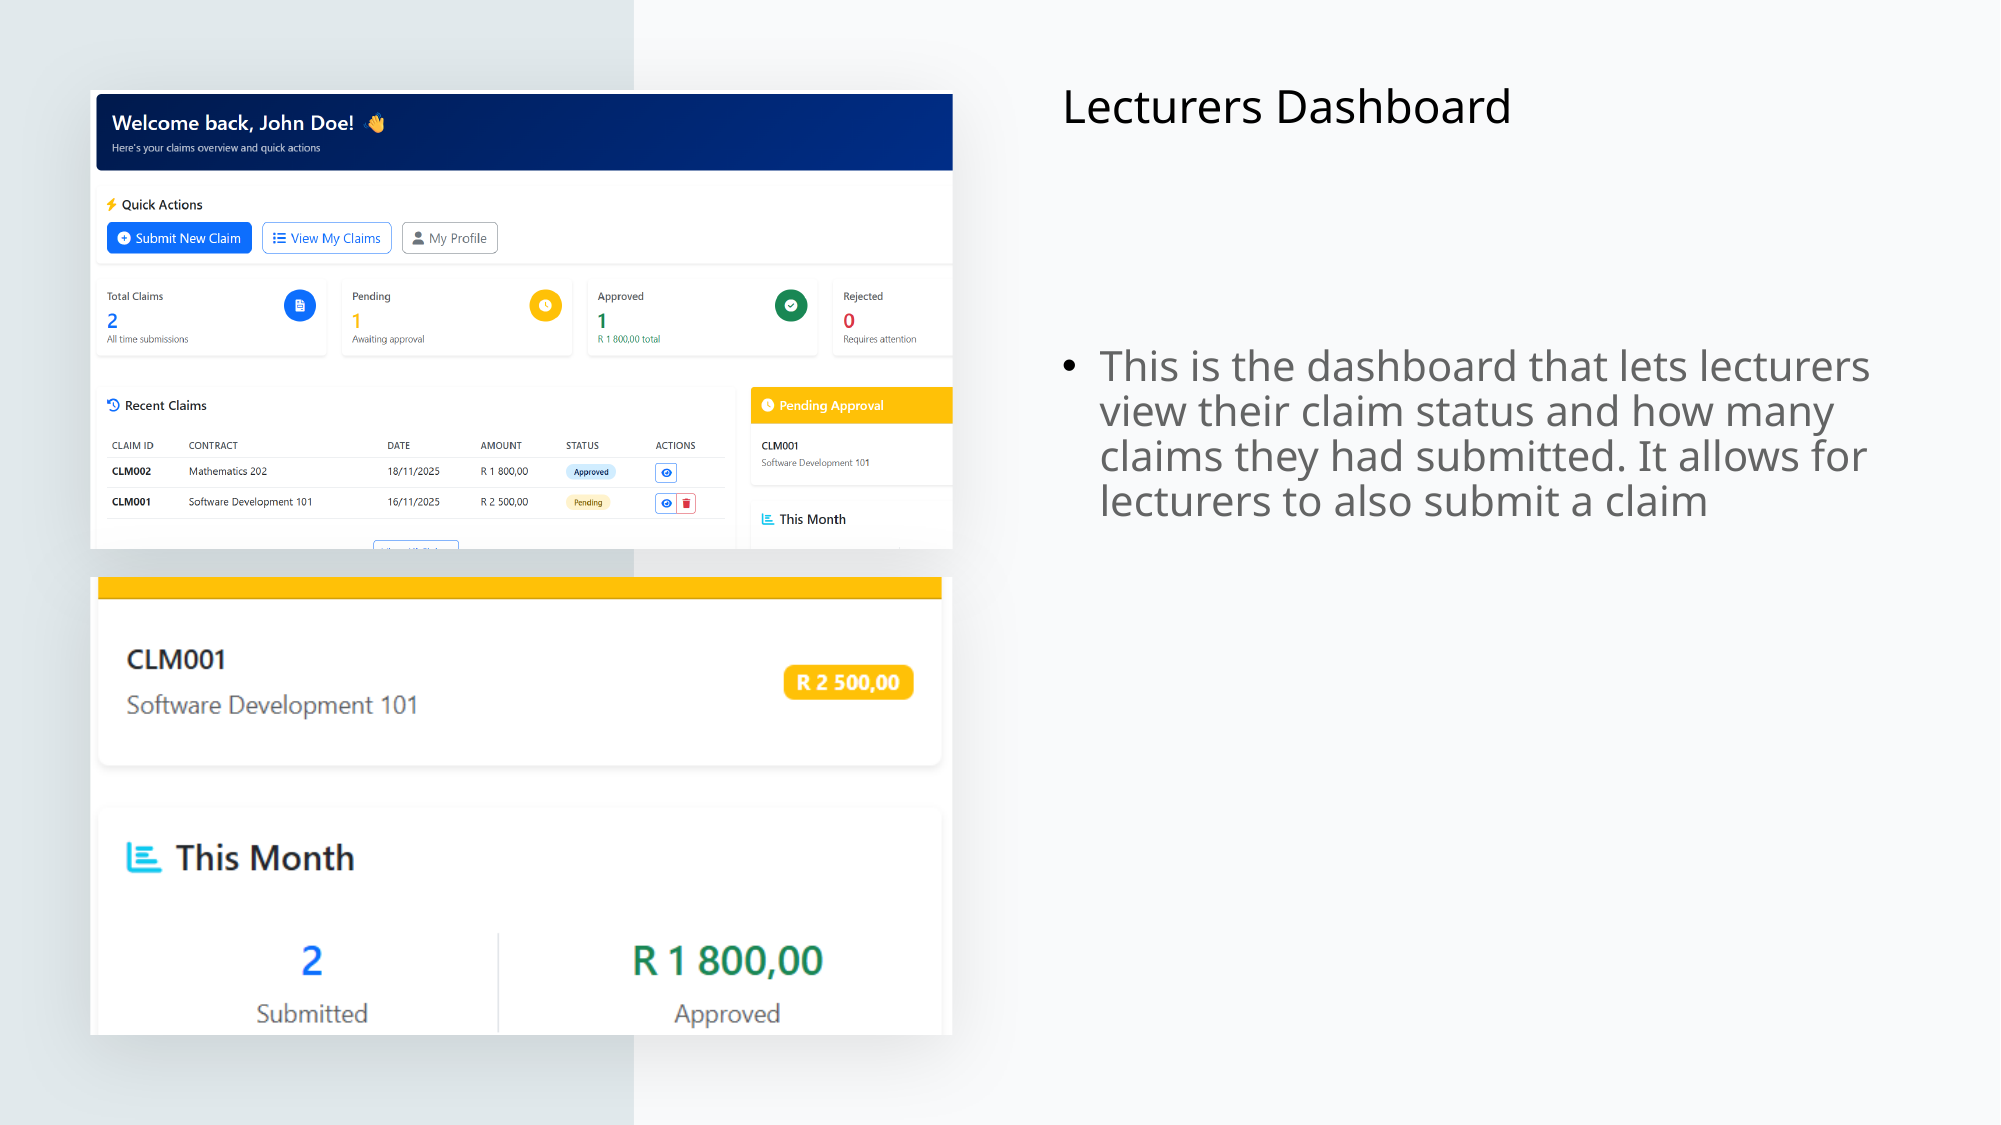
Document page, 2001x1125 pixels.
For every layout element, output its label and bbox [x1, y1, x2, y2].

picture [89, 89, 954, 549]
picture [89, 576, 953, 1036]
text_box [0, 0, 2000, 1125]
